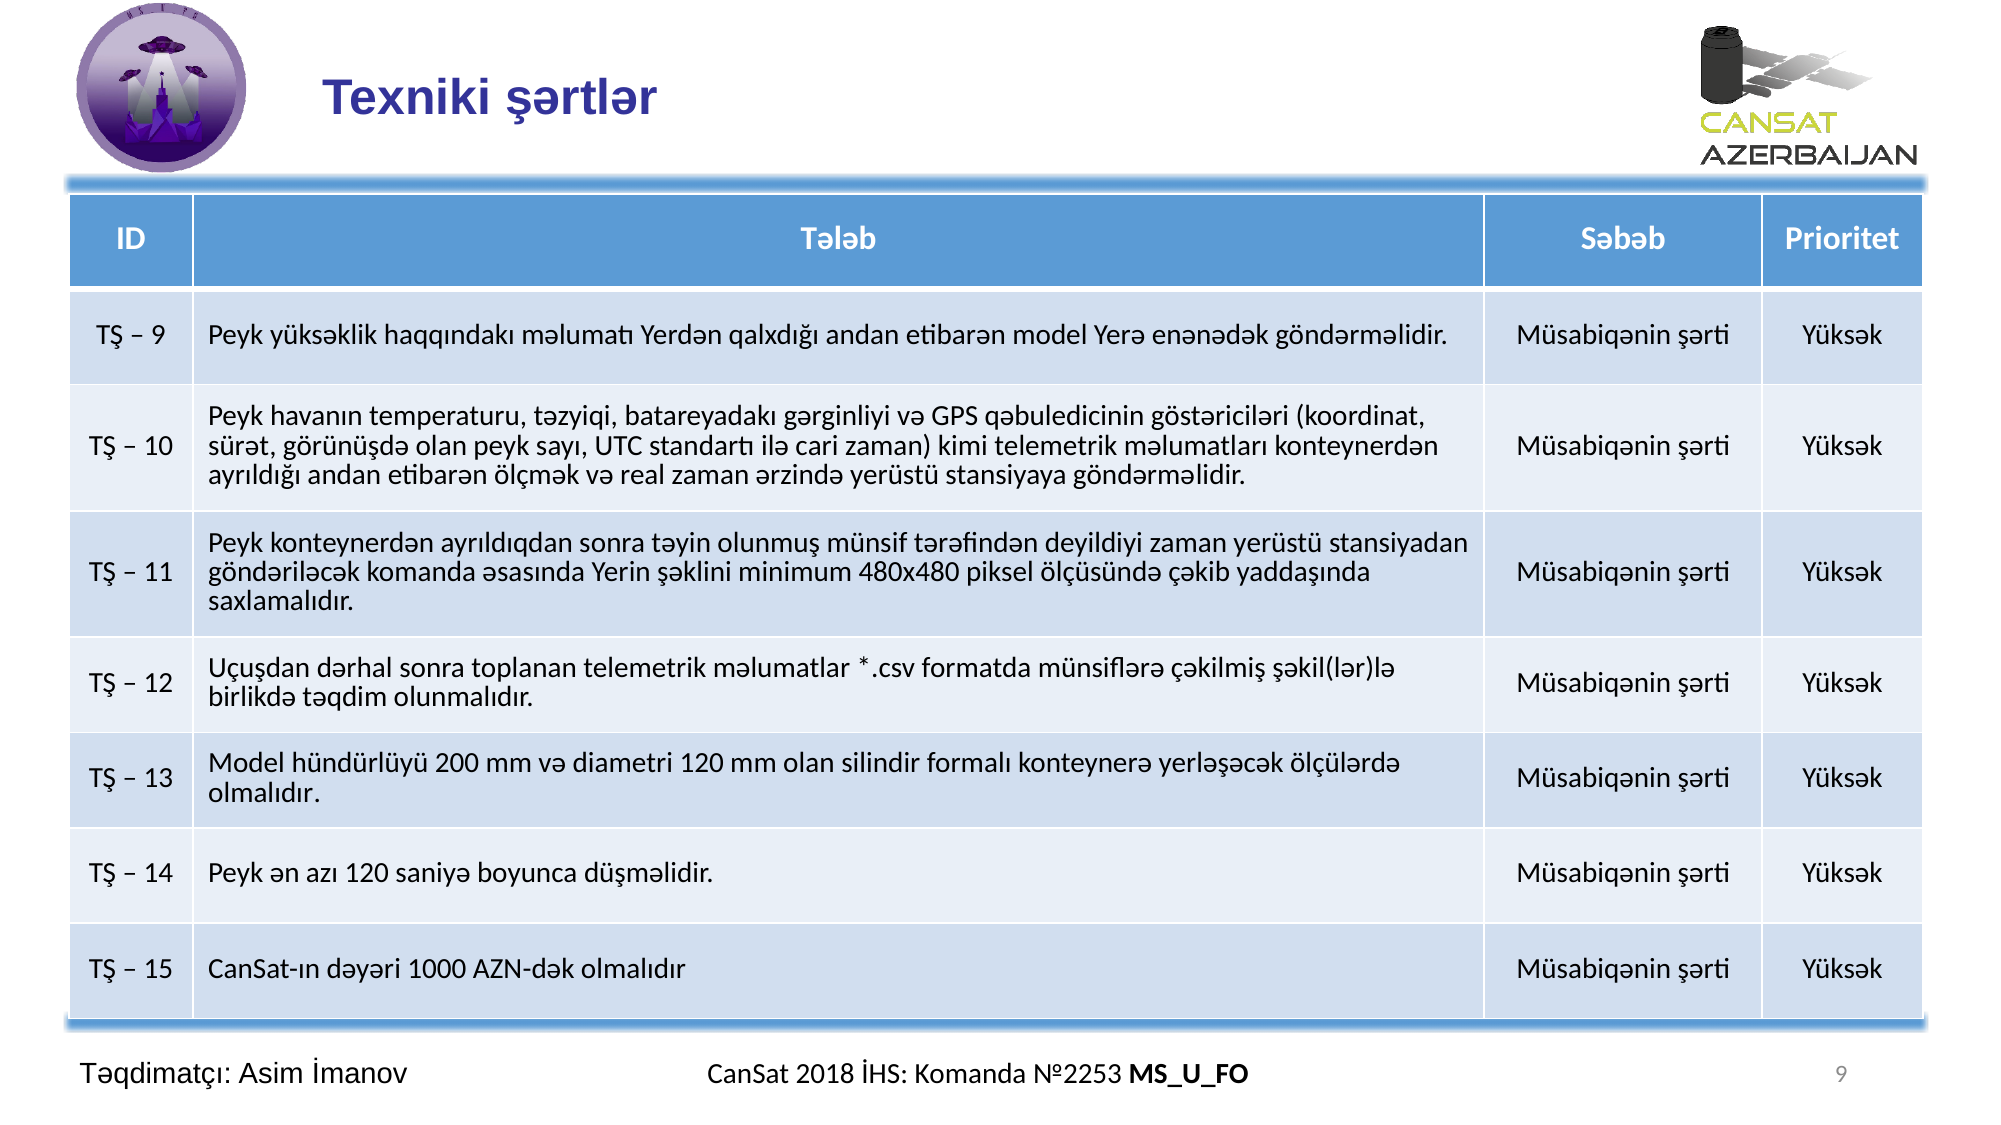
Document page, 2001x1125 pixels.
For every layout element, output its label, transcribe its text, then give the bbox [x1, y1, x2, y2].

table_cell Uçuşdan dərhal sonra toplanan telemetrik məlumatlar *.csv formatda münsiflərə çəkilmiş şəkil(lər)lə birlikdə təqdim olunmalıdır. [194, 638, 1483, 732]
table_cell Yüksək [1763, 638, 1922, 732]
table_cell Müsabiqənin şərti [1485, 512, 1761, 636]
table_cell TŞ – 14 [70, 829, 192, 922]
table_cell Peyk ən azı 120 saniyə boyunca düşməlidir. [194, 829, 1483, 922]
table_cell CanSat-ın dəyəri 1000 AZN-dək olmalıdır [194, 924, 1483, 1018]
table_cell Yüksək [1763, 512, 1922, 636]
table_cell Peyk yüksəklik haqqındakı məlumatı Yerdən qalxdığı andan etibarən model Yerə enənədək göndərməlidir. [194, 292, 1483, 384]
table_cell TŞ – 11 [70, 512, 192, 636]
table_cell Model hündürlüyü 200 mm və diametri 120 mm olan silindir formalı konteynerə yerləşəcək ölçülərdə olmalıdır. [194, 733, 1483, 827]
table_cell Yüksək [1763, 733, 1922, 827]
text_box CanSat 2018 İHS: Komanda №2253 MS_U_FO [692, 1047, 1308, 1098]
slide_number 9 [1412, 1042, 1863, 1103]
table_cell Yüksək [1763, 292, 1922, 384]
table_header Prioritet [1763, 217, 1922, 286]
picture [72, 0, 250, 177]
table_cell TŞ – 10 [70, 385, 192, 510]
table_header ID [70, 195, 192, 286]
table_cell TŞ – 15 [70, 924, 192, 1018]
table_cell Müsabiqənin şərti [1485, 829, 1761, 922]
table_cell Müsabiqənin şərti [1485, 385, 1761, 510]
table_header Səbəb [1485, 195, 1761, 286]
text_box Təqdimatçı: Asim İmanov [64, 1047, 507, 1098]
table_cell Müsabiqənin şərti [1485, 292, 1761, 384]
table_cell Müsabiqənin şərti [1485, 924, 1761, 1018]
table_cell Peyk konteynerdən ayrıldıqdan sonra təyin olunmuş münsif tərəfindən deyildiyi zaman yerüstü stansiyadan göndəriləcək komanda əsasında Yerin şəklini minimum 480x480 piksel ölçüsündə çəkib yaddaşında saxlamalıdır. [194, 512, 1483, 636]
table_cell Yüksək [1763, 385, 1922, 510]
table_cell Müsabiqənin şərti [1485, 733, 1761, 827]
text_box [71, 1020, 1921, 1025]
table_cell TŞ – 9 [70, 292, 192, 384]
table_cell Müsabiqənin şərti [1485, 638, 1761, 732]
table_cell Yüksək [1763, 829, 1922, 922]
table_header Tələb [194, 195, 1483, 286]
picture [1619, 0, 2000, 217]
text_box [71, 182, 1619, 187]
table_cell TŞ – 13 [70, 733, 192, 827]
table_cell Yüksək [1763, 924, 1922, 1018]
table_cell Peyk havanın temperaturu, təzyiqi, batareyadakı gərginliyi və GPS qəbuledicinin göstəriciləri (koordinat, sürət, görünüşdə olan peyk sayı, UTC standartı ilə cari zaman) kimi telemetrik məlumatları konteynerdən ayrıldığı andan etibarən ölçmək və real zaman ərzində yerüstü stansiyaya göndərməlidir. [194, 385, 1483, 510]
table_cell TŞ – 12 [70, 638, 192, 732]
text_box Texniki şərtlər [250, 41, 917, 149]
text_box Texniki şərtlər [64, 41, 72, 149]
